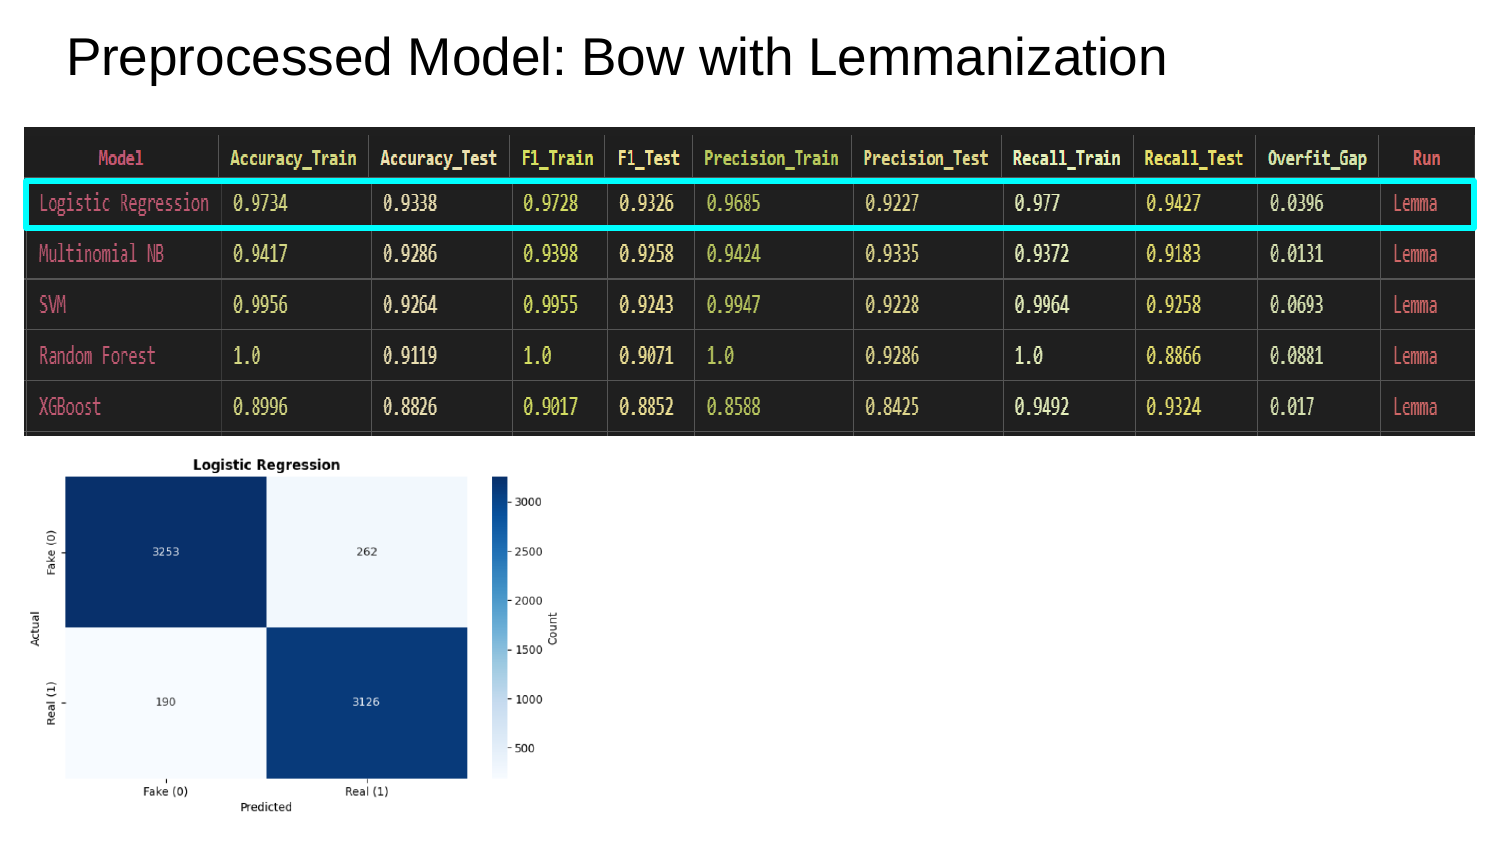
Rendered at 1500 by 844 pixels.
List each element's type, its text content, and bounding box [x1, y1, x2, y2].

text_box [24, 127, 1476, 436]
title Preprocessed Model: Bow with Lemmanization [51, 7, 1449, 102]
picture [24, 450, 567, 819]
